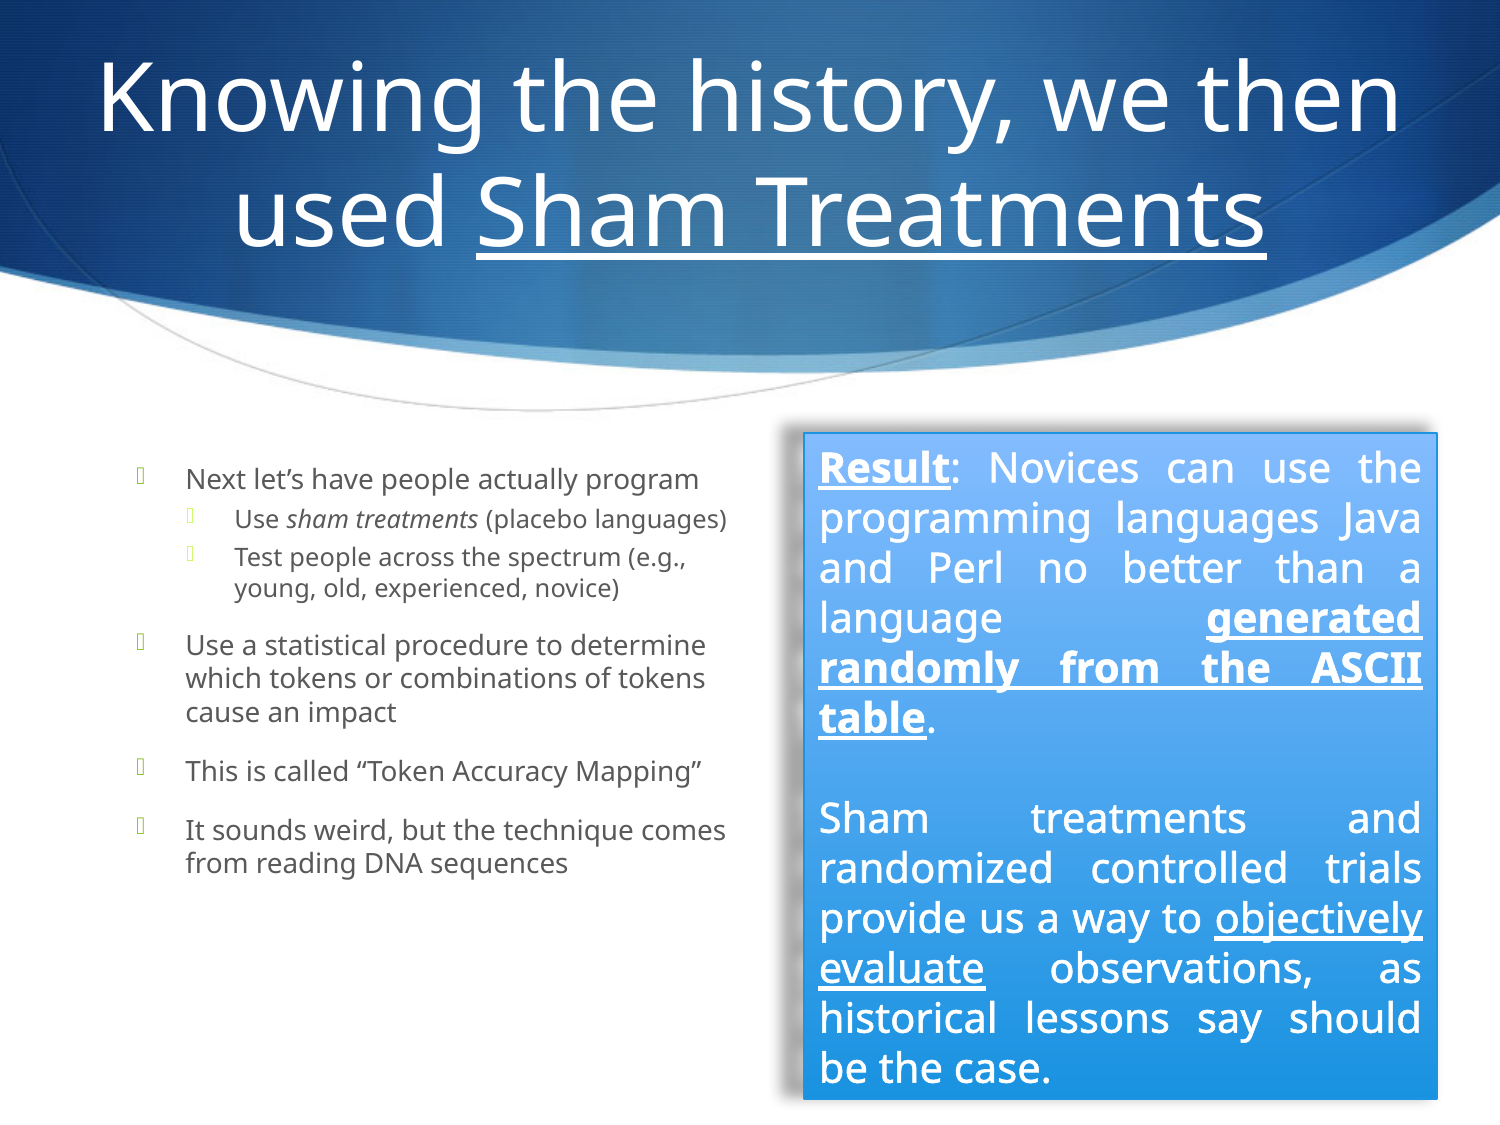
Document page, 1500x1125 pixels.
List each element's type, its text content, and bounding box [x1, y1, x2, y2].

title Knowing the history, we then used Sham Treatments [75, 56, 1425, 245]
text_box Result: Novices can use the programming languages Java and Perl no better than a language generated randomly from the ASCII table. Sham treatments and randomized controlled trials provide us a way to objectively evaluate observations, as historical lessons say should be the case. [803, 432, 1438, 1100]
list Next let’s have people actually program Use sham treatments (placebo languages) Test people across the spectrum (e.g., young, old, experienced, novice) Use a statistical procedure to determine which tokens or combinations of tokens cause an impact This is called “Token Accuracy Mapping” It sounds weird, but the technique comes from reading DNA sequences [121, 454, 753, 991]
picture [0, 0, 1500, 1125]
